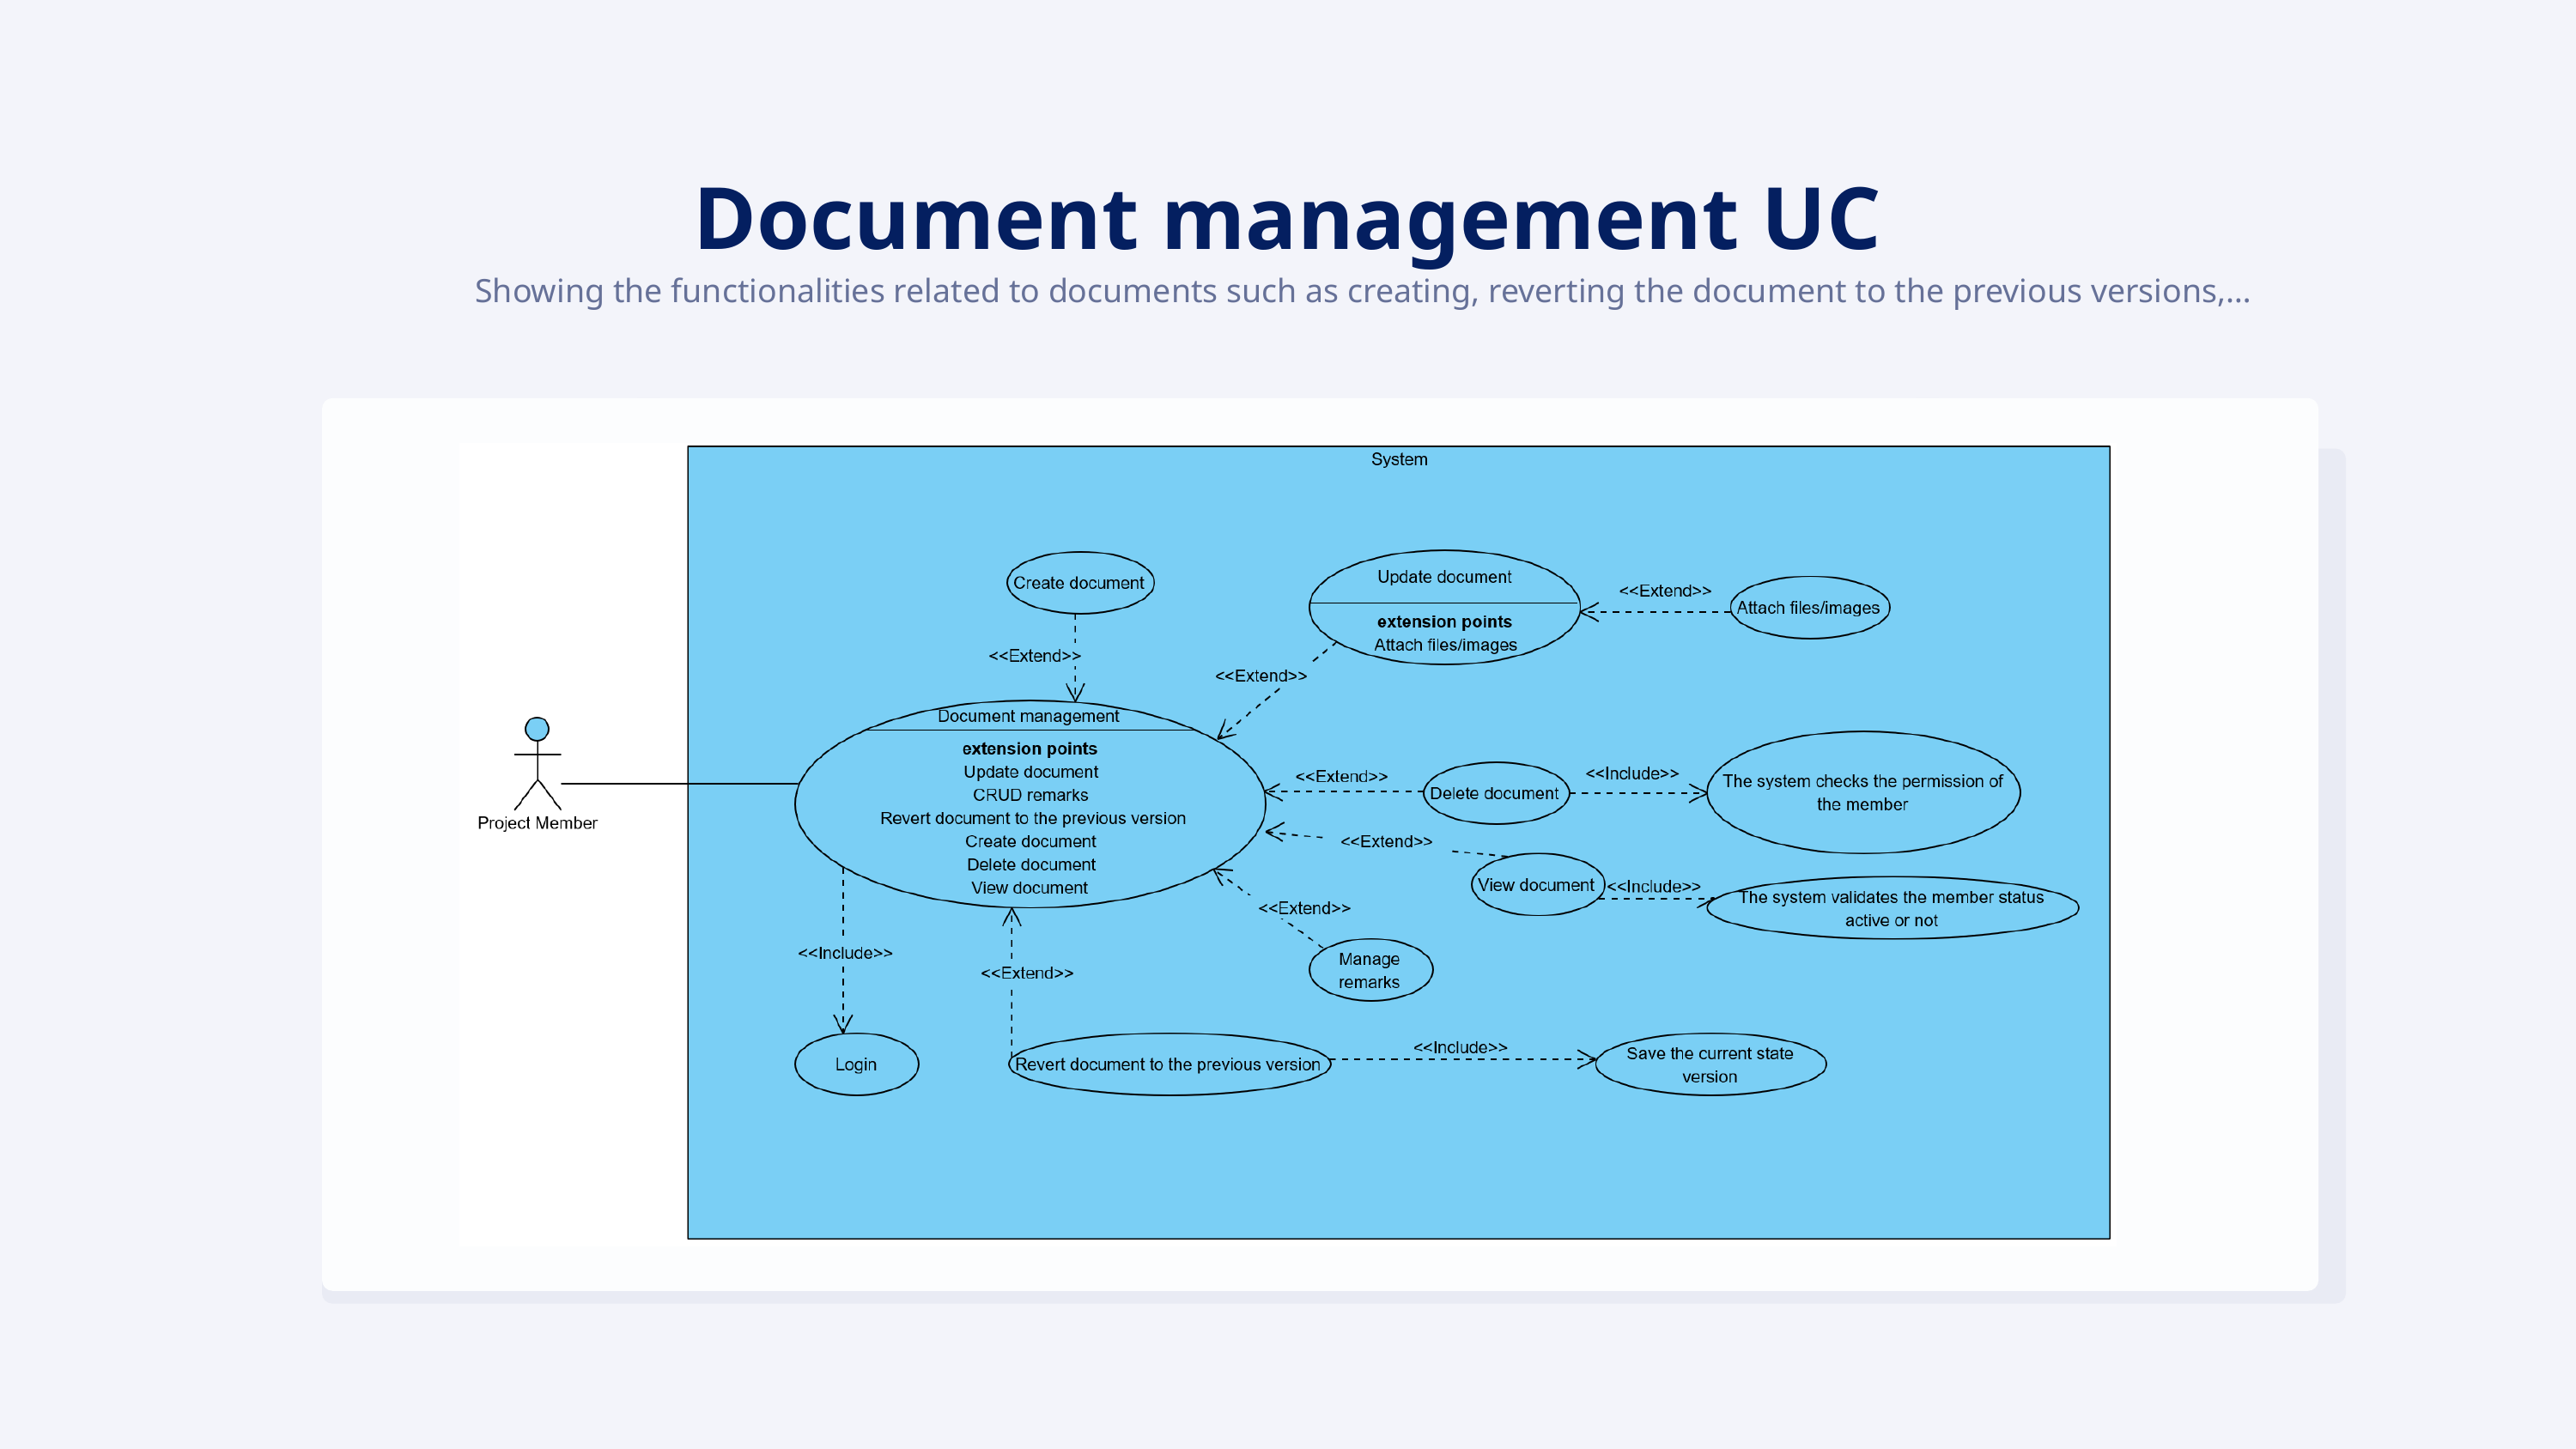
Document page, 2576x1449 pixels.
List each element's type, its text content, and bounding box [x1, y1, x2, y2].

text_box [321, 448, 2347, 1304]
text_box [321, 397, 2319, 1292]
text_box [85, 354, 2491, 1304]
text_box Document management UC [419, 166, 2157, 267]
text_box Showing the functionalities related to documents such as creating, reverting the document to the previous versions,… [339, 264, 2389, 309]
